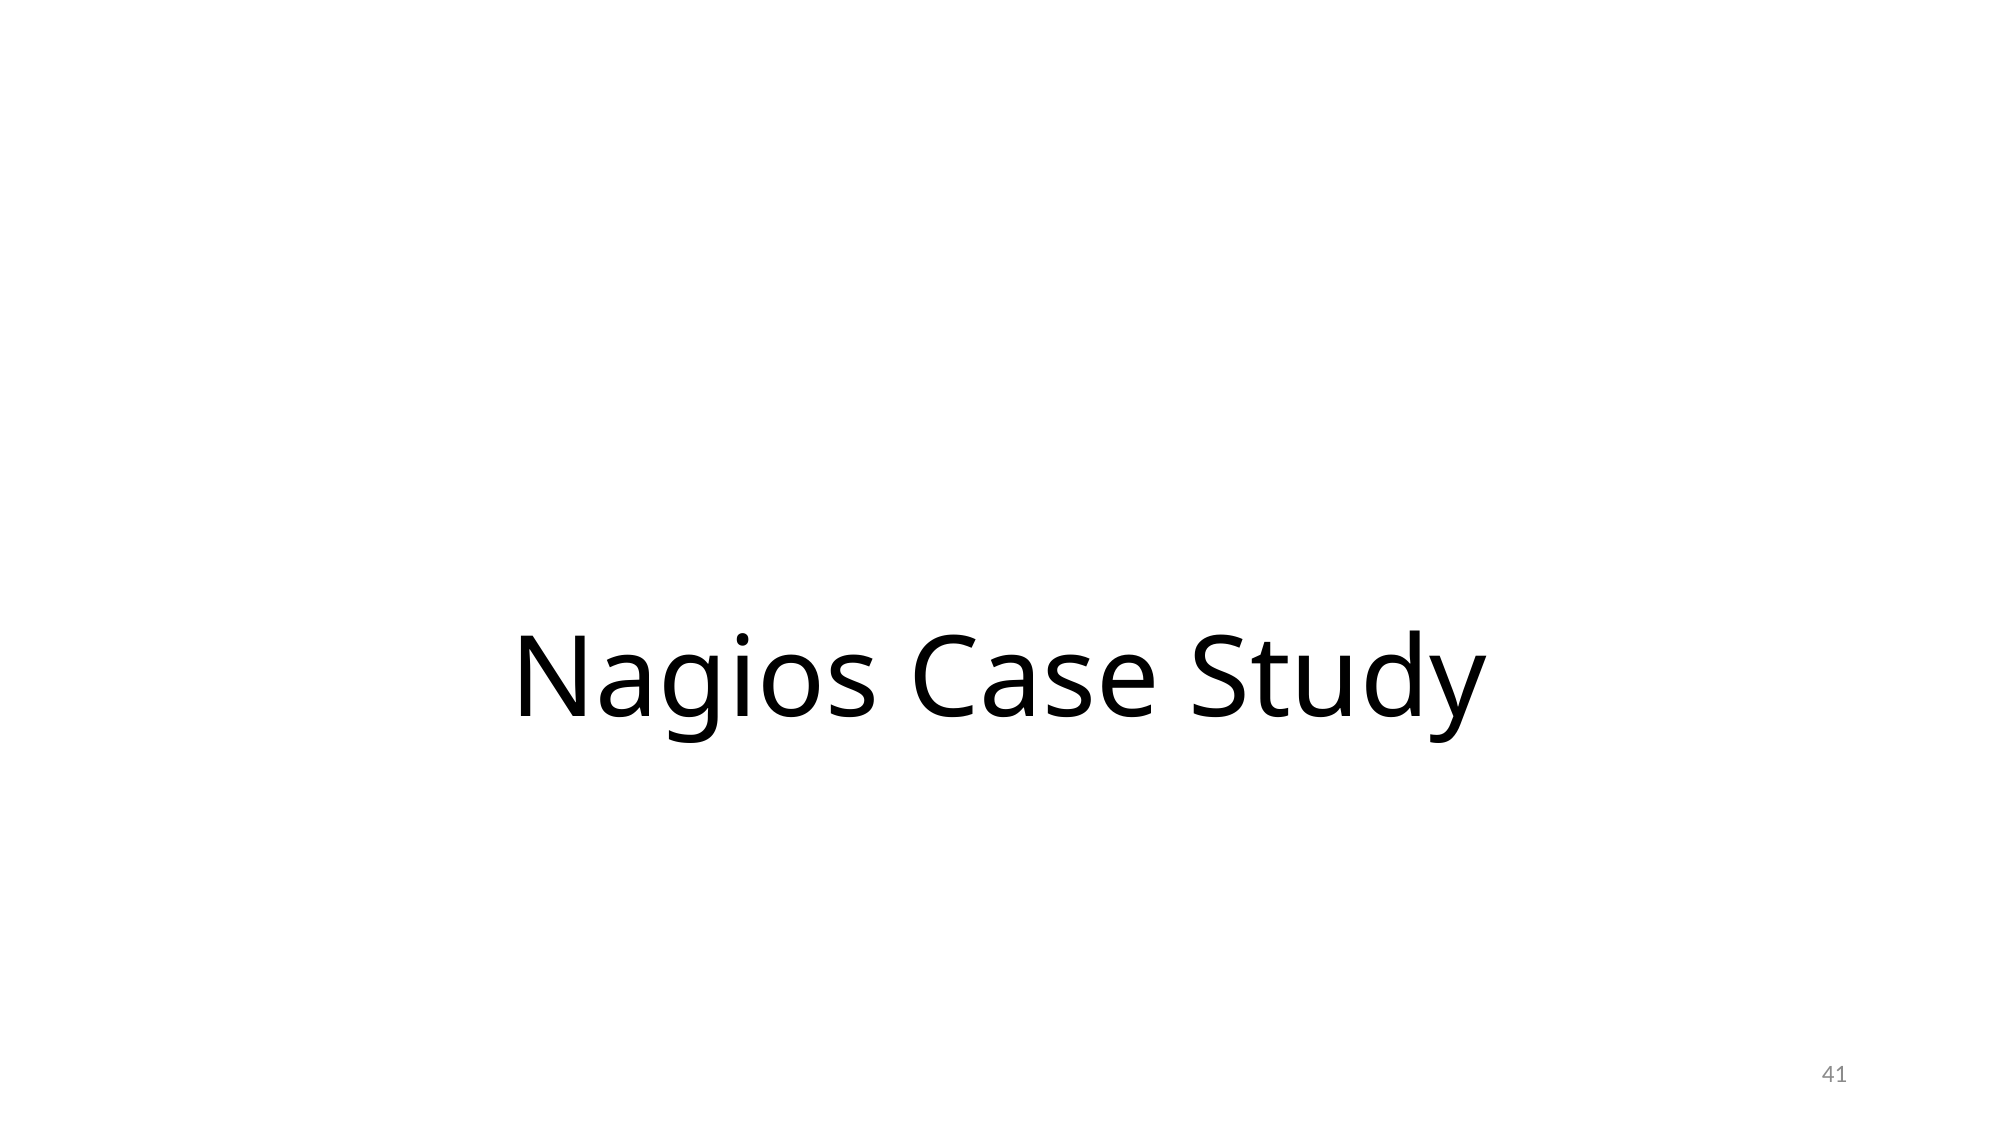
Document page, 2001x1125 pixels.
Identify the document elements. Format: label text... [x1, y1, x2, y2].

slide_number 41 [1412, 1042, 1863, 1103]
title Nagios Case Study [136, 280, 1862, 749]
